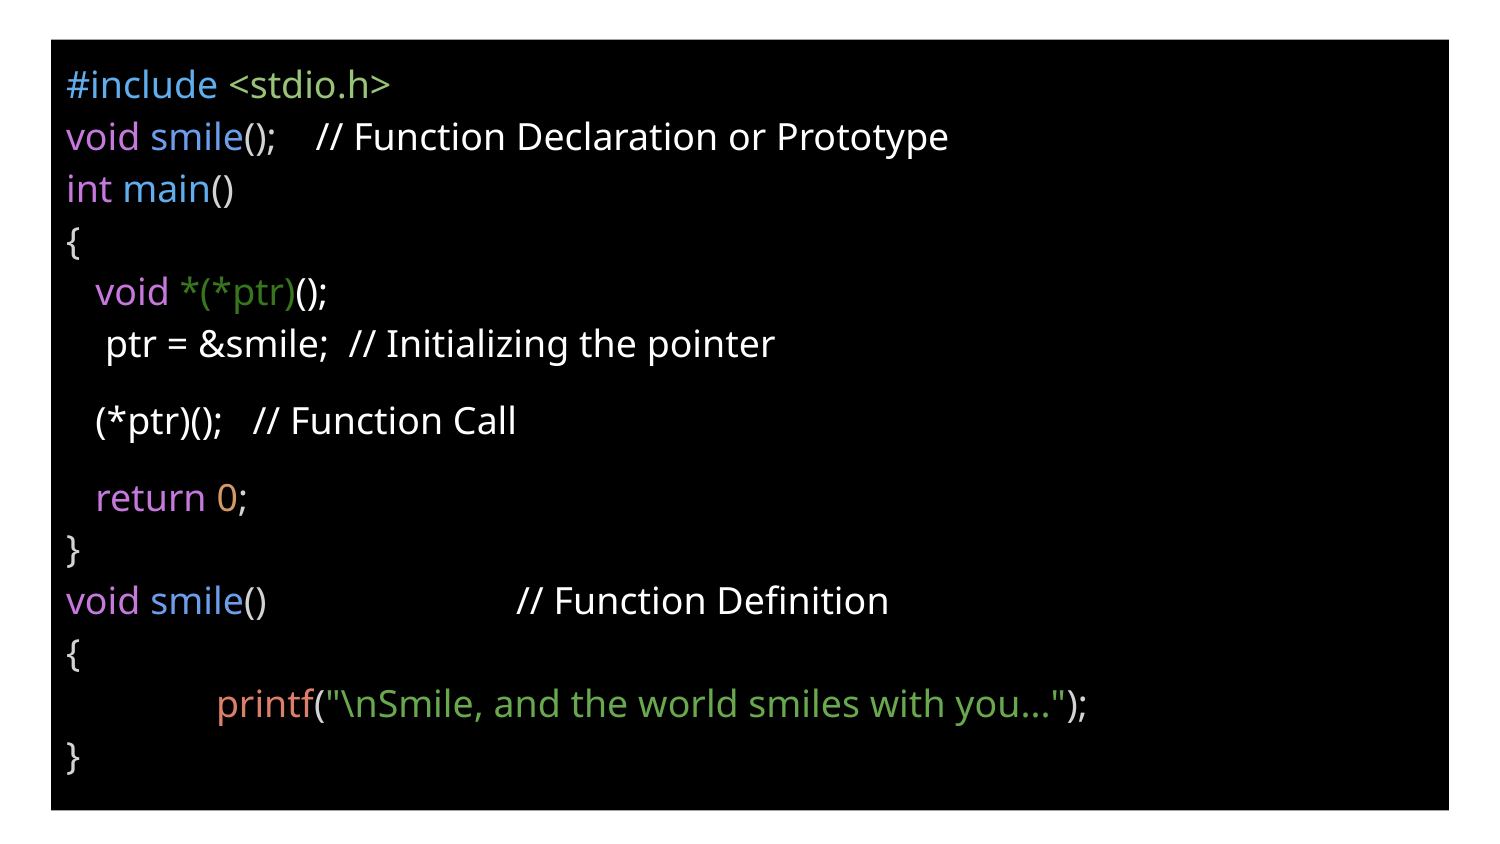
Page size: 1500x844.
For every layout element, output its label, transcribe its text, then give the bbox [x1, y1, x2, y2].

list #include <stdio.h> void smile(); // Function Declaration or Prototype int main() { void *(*ptr)(); ptr = &smile; // Initializing the pointer (*ptr)(); // Function Call return 0; } void smile() // Function Definition { printf("\nSmile, and the world smiles with you..."); } [51, 39, 1449, 811]
